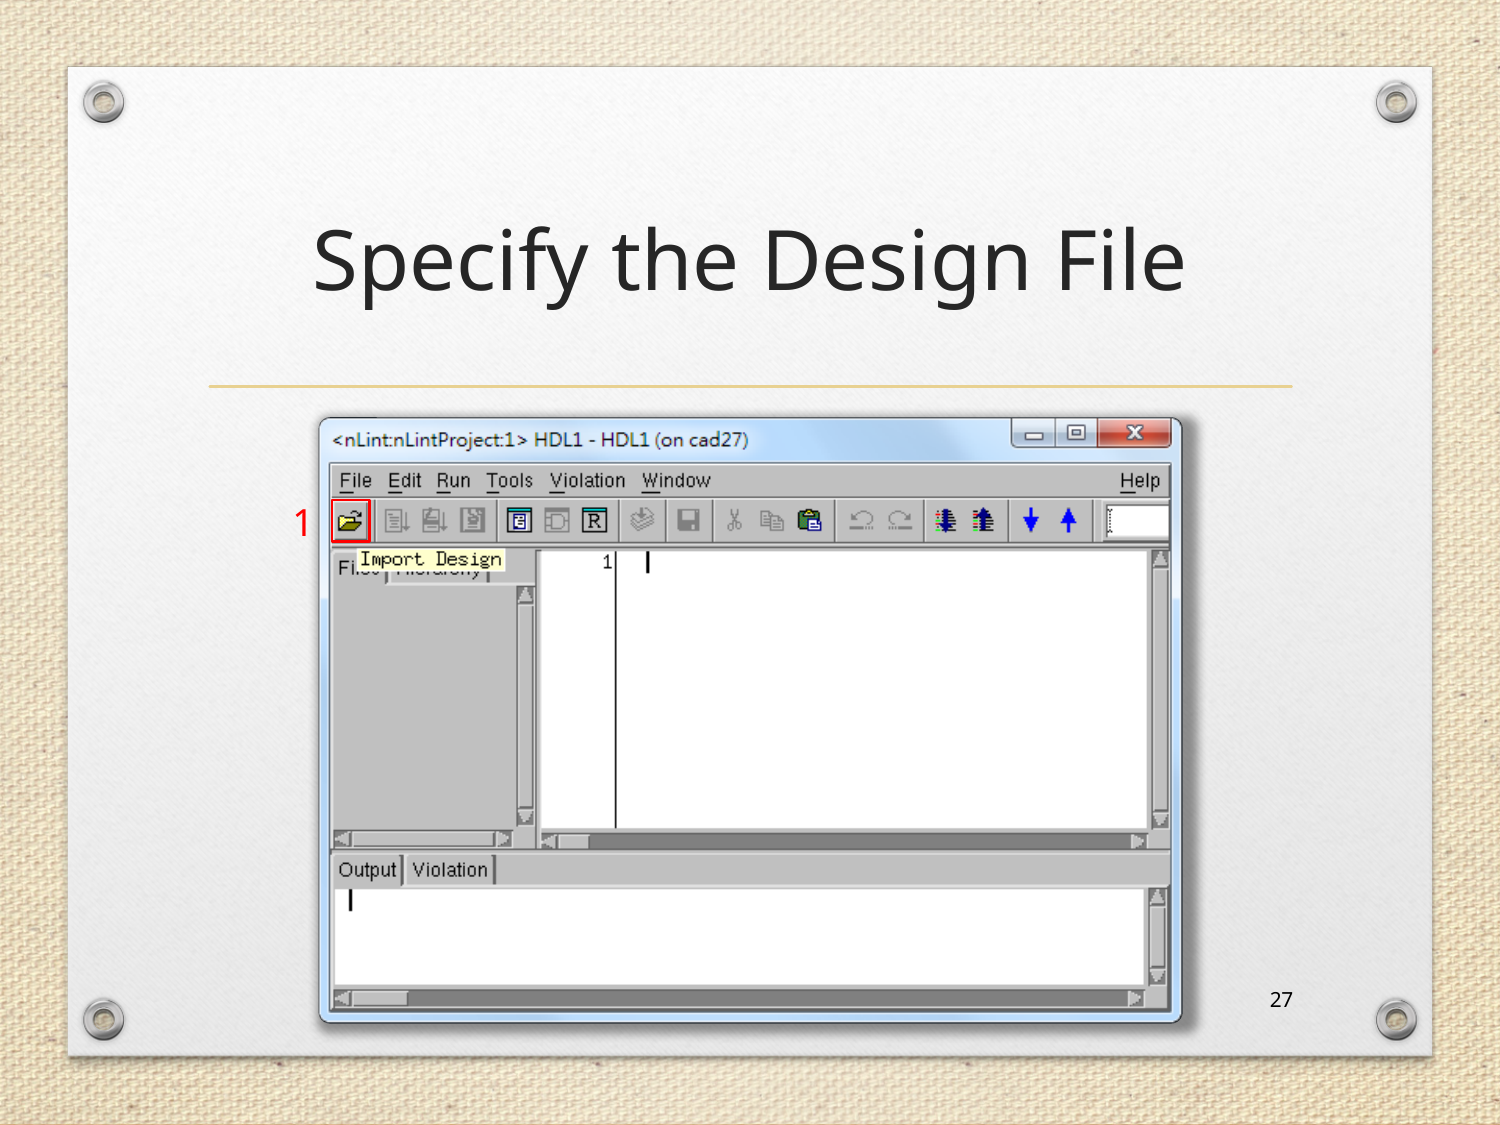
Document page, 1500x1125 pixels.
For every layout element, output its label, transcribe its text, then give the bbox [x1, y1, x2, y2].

text_box 1 [277, 491, 318, 551]
slide_number 27 [1243, 977, 1309, 1024]
picture [0, 0, 1500, 1125]
title Specify the Design File [193, 150, 1309, 365]
